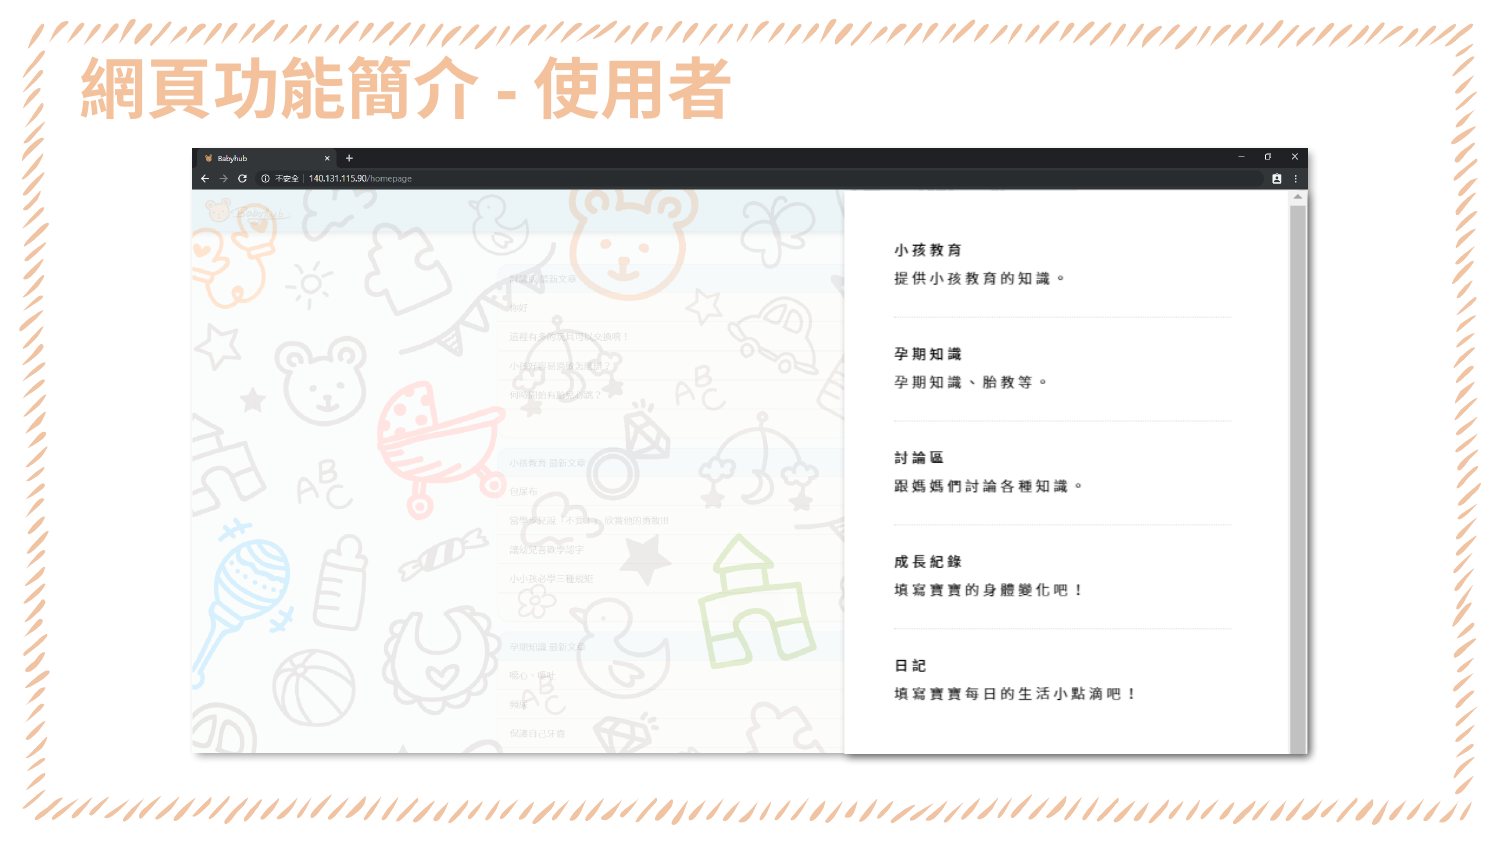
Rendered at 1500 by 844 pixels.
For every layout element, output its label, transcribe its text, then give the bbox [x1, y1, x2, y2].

picture [192, 148, 1308, 754]
text_box 網頁功能簡介-使用者 [64, 32, 1273, 173]
